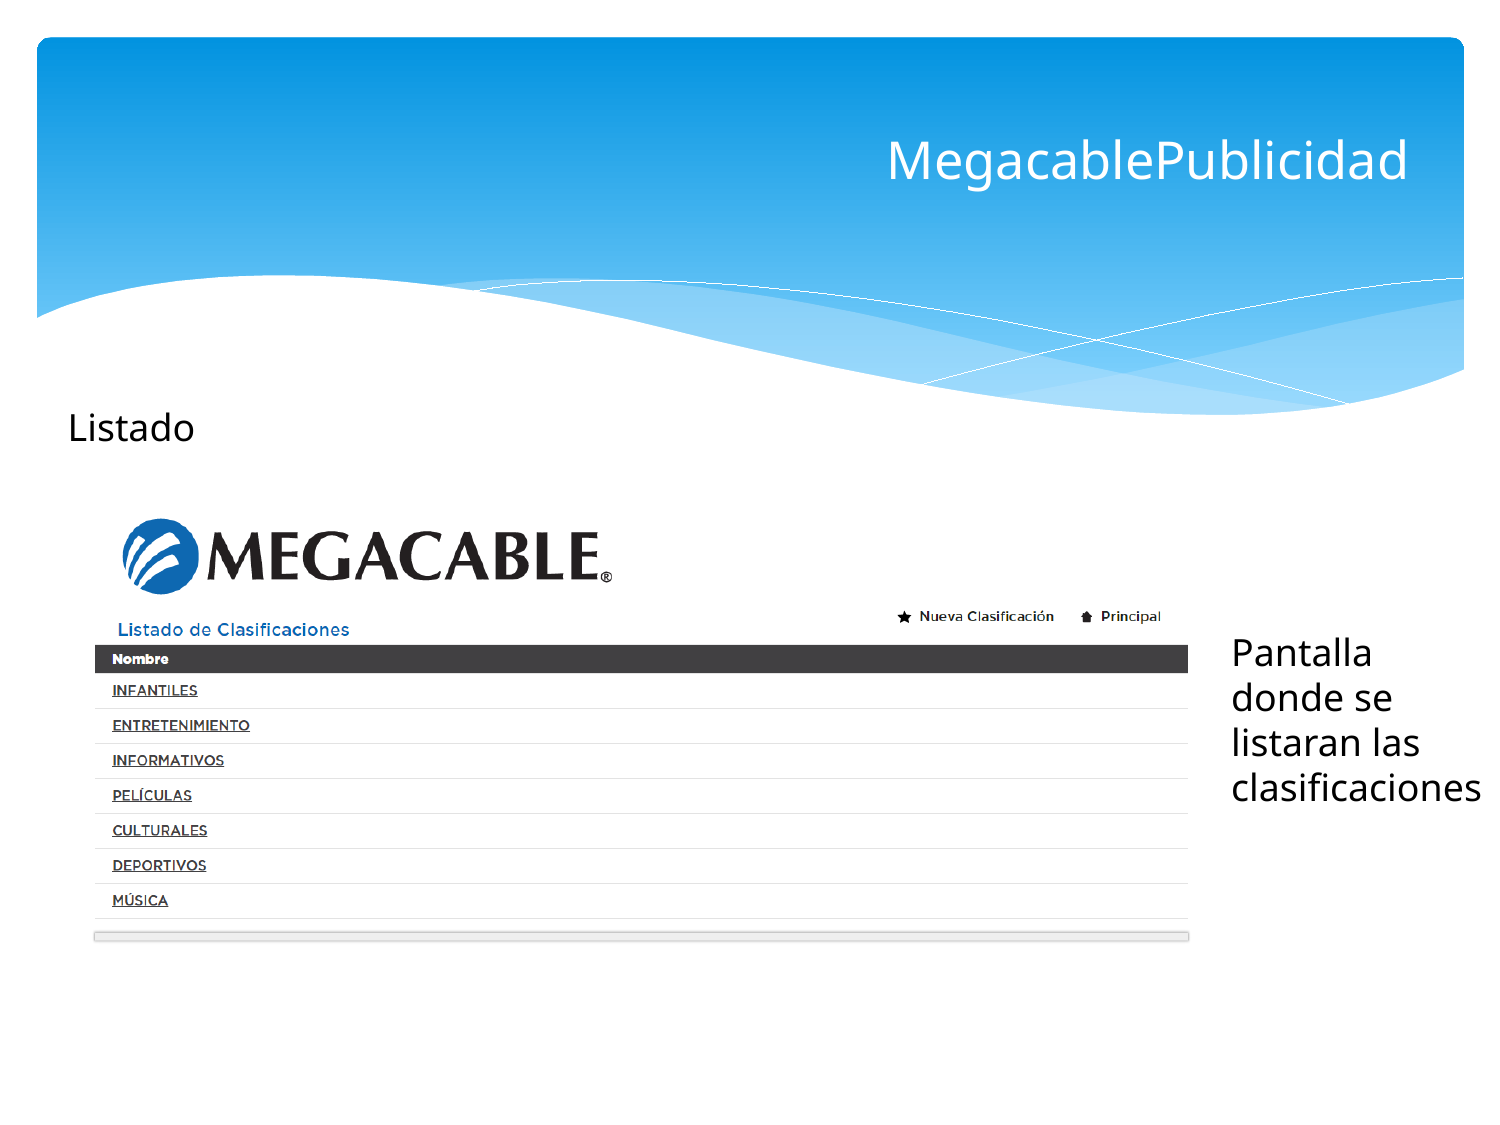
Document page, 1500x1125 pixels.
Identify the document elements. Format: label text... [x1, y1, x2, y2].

title MegacablePublicidad [75, 55, 1425, 261]
picture [29, 514, 1224, 977]
text_box Listado [53, 397, 231, 457]
text_box Pantalla donde se listaran las clasificaciones [1229, 621, 1500, 817]
